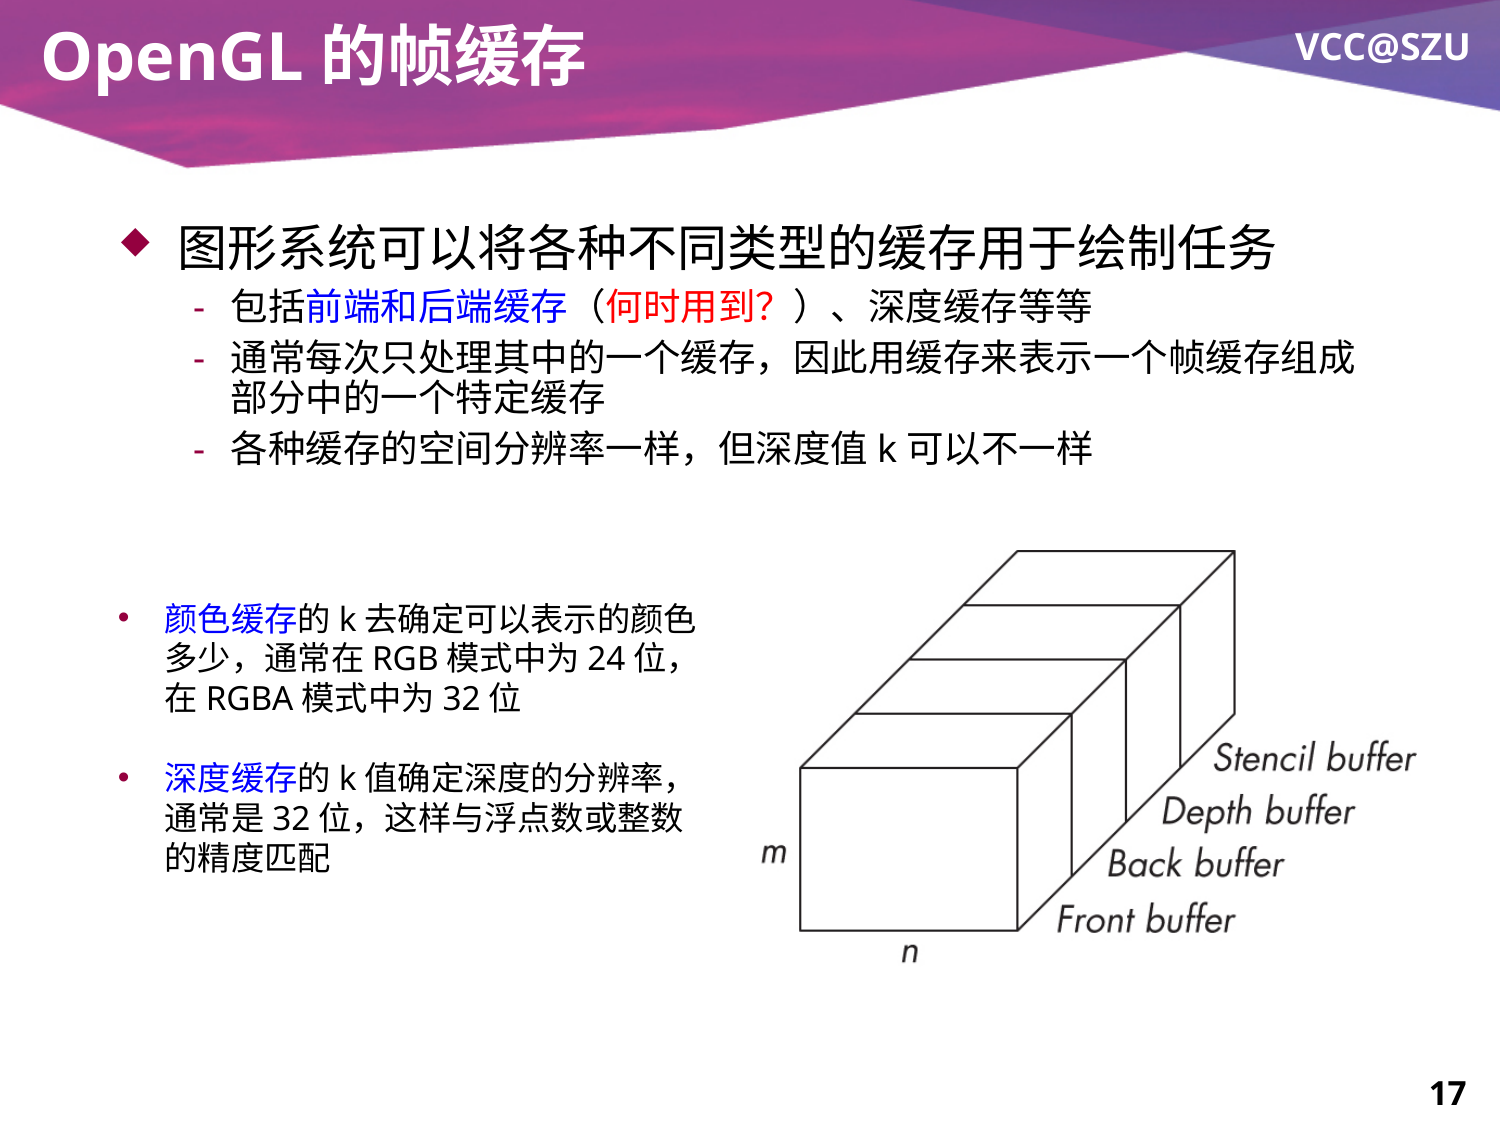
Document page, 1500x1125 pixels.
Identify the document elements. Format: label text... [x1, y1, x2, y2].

list 图形系统可以将各种不同类型的缓存用于绘制任务 包括前端和后端缓存（何时用到？）、深度缓存等等 通常每次只处理其中的一个缓存，因此用缓存来表示一个帧缓存组成部分中的一个特定缓存 各种缓存的空间分辨率一样，但深度值k可以不一样 [103, 216, 1397, 1010]
text_box 颜色缓存的k去确定可以表示的颜色多少，通常在RGB模式中为24位，在RGBA模式中为32位 深度缓存的k值确定深度的分辨率，通常是32位，这样与浮点数或整数的精度匹配 [103, 590, 718, 885]
title OpenGL的帧缓存 [25, 15, 1320, 104]
picture [0, 0, 1500, 1125]
slide_number 17 [1384, 1065, 1500, 1125]
